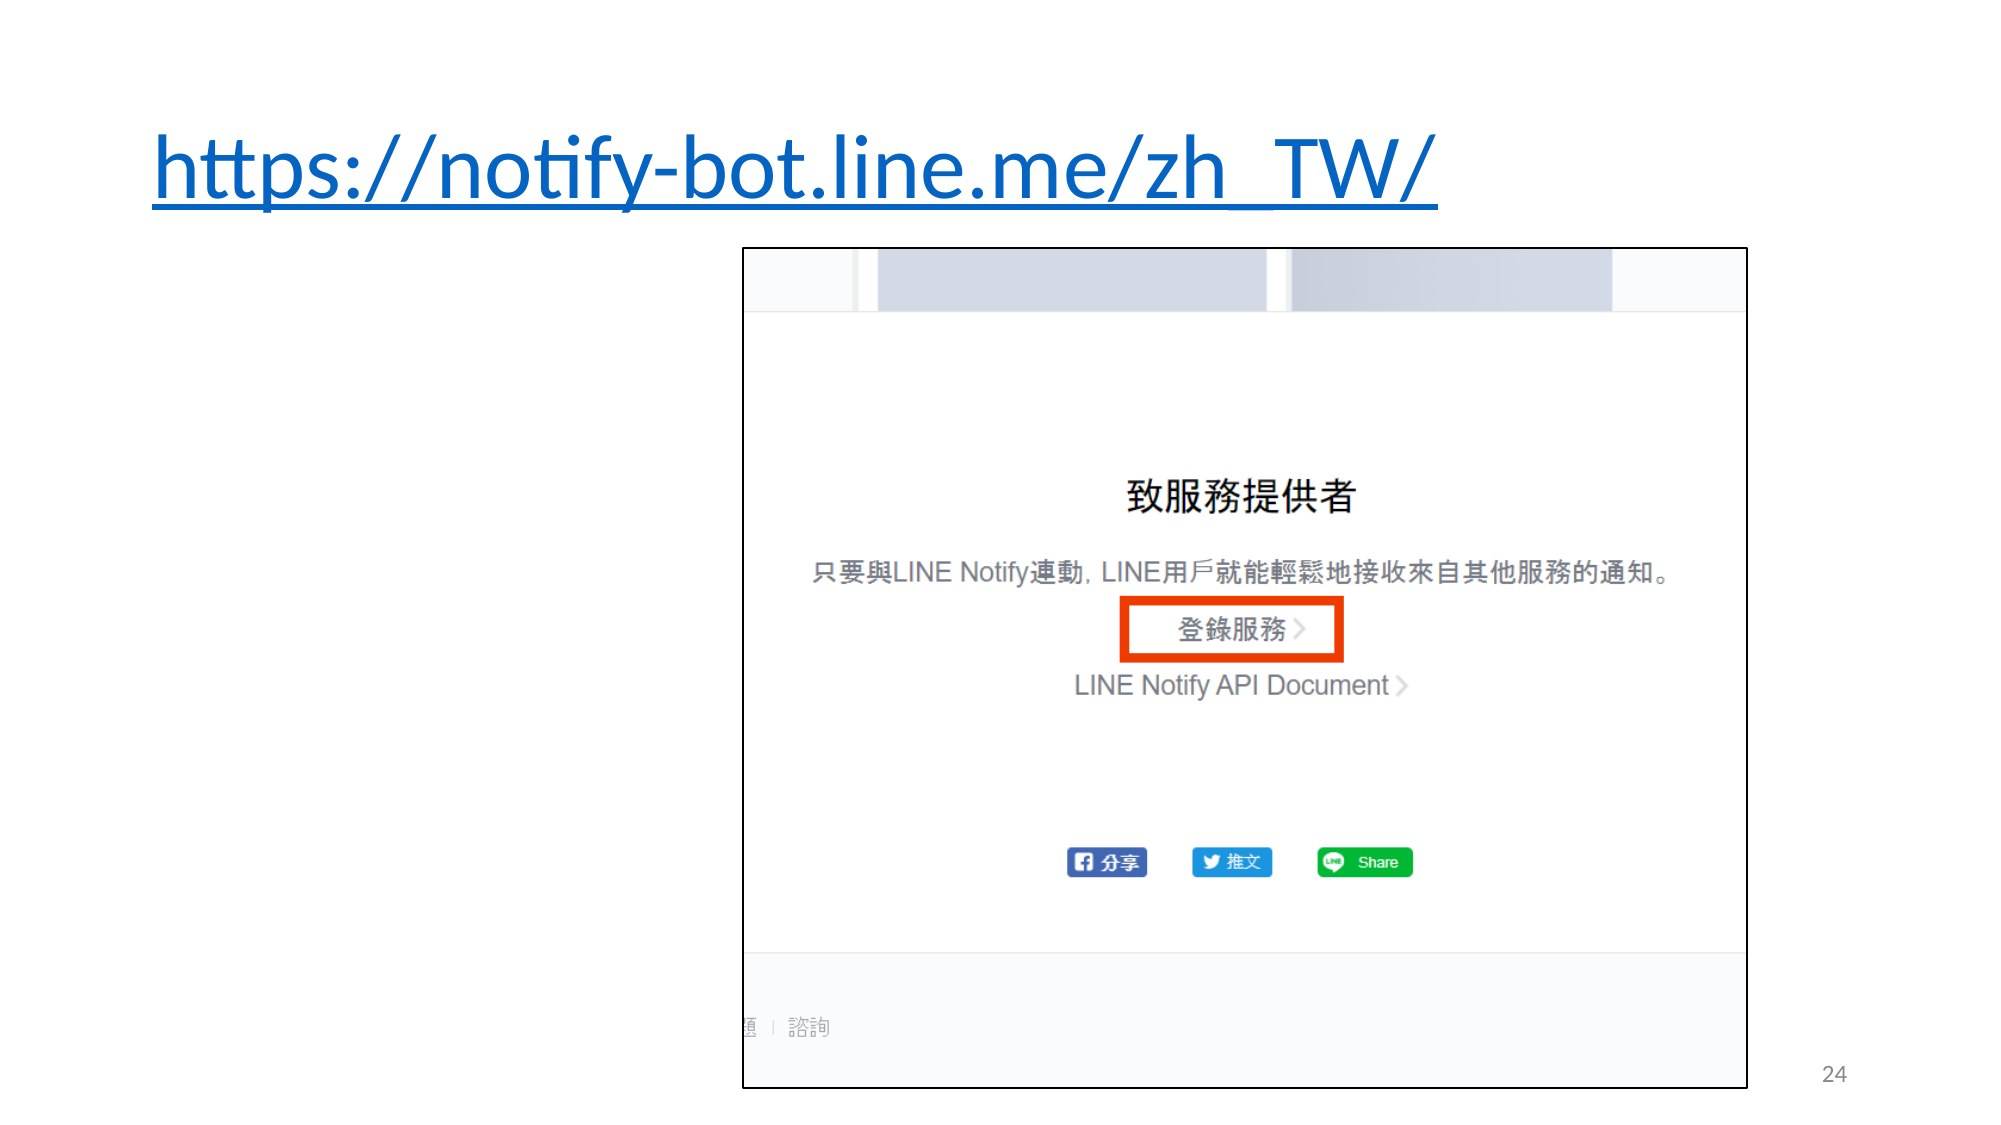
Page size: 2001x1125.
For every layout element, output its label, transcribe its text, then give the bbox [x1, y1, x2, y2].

title https://notify-bot.line.me/zh_TW/ [137, 59, 1863, 278]
slide_number ‹#› [1412, 1042, 1863, 1103]
picture [743, 248, 1747, 1088]
